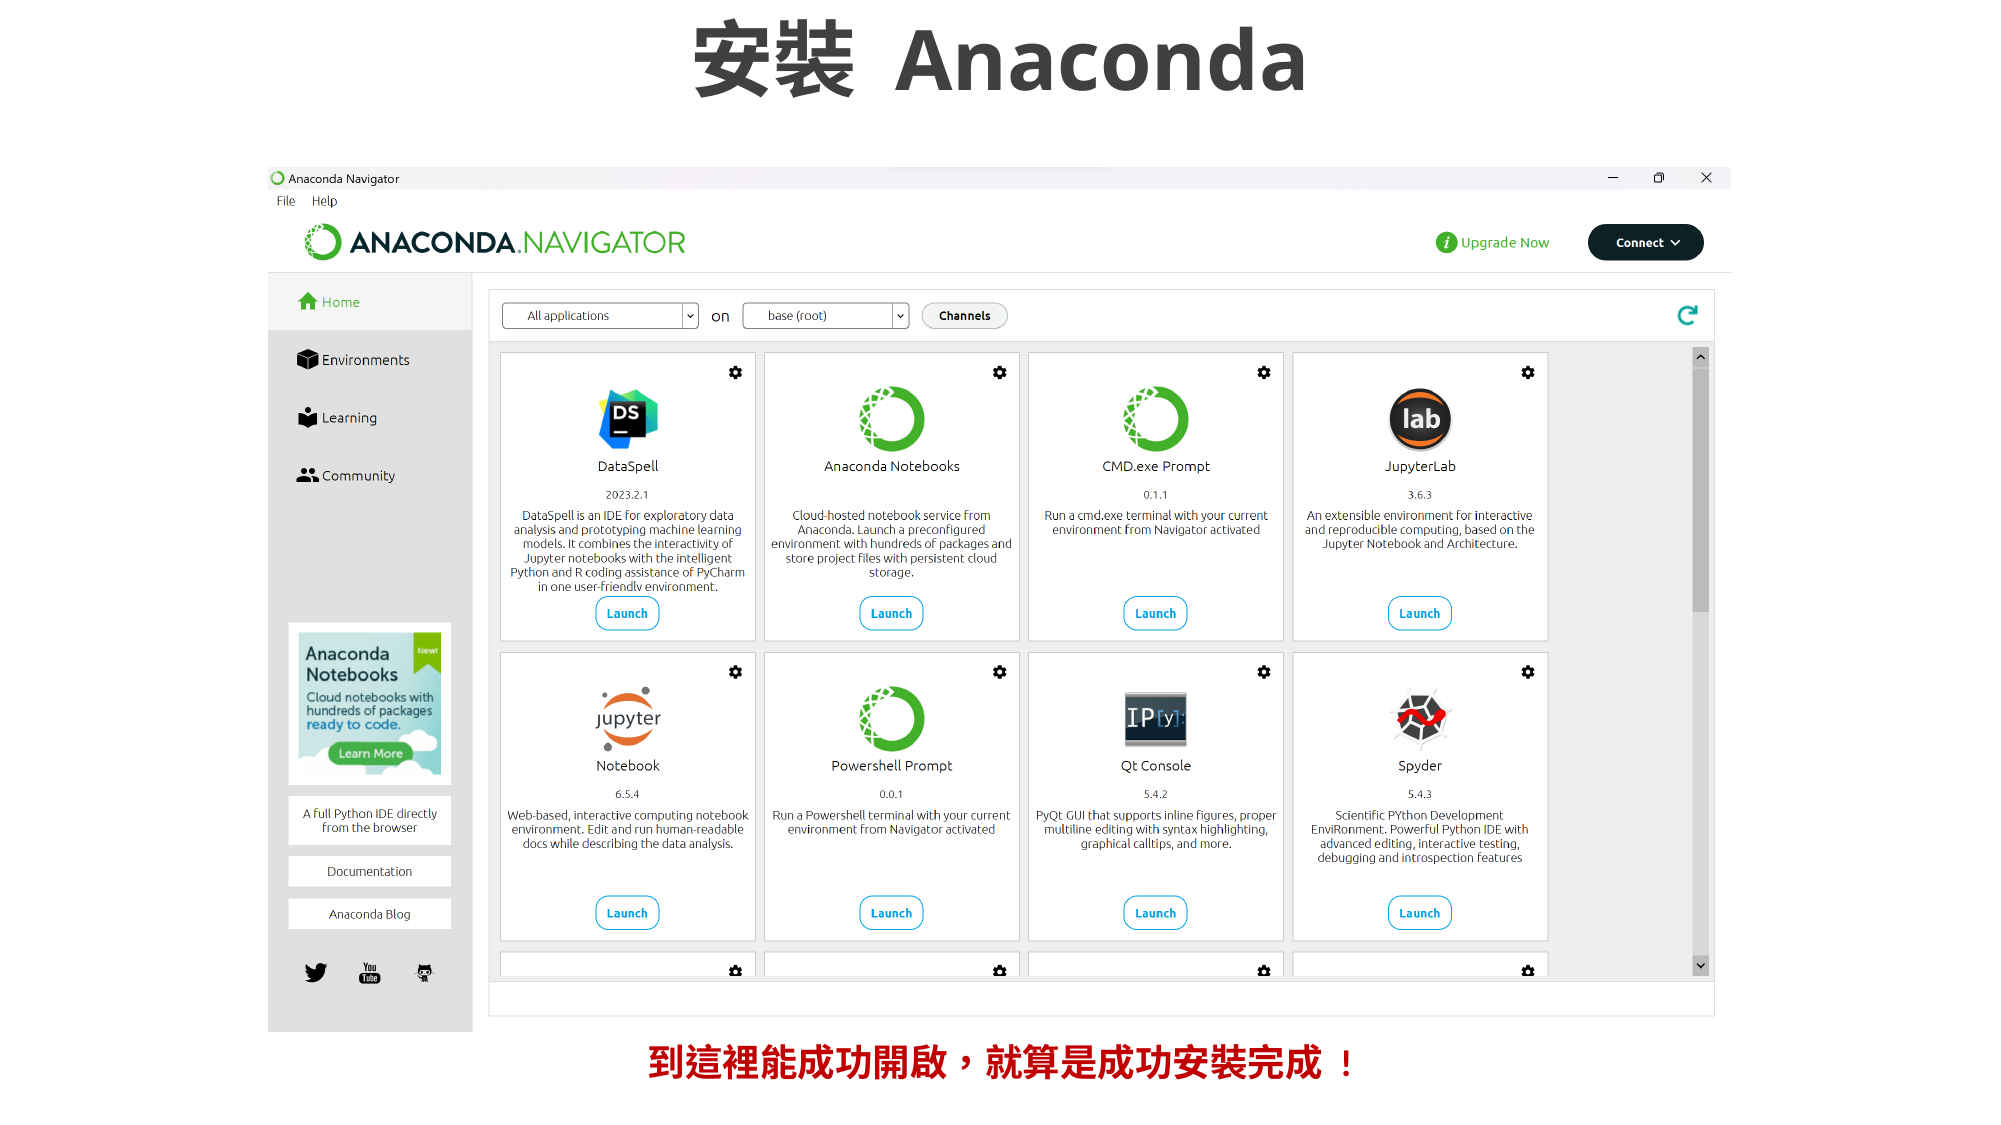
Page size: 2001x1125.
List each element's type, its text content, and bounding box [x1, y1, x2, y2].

picture [268, 167, 1731, 1032]
text_box 到這裡能成功開啟，就算是成功安裝完成 ! [632, 1032, 1368, 1092]
text_box 安裝 Anaconda [0, 0, 2000, 115]
